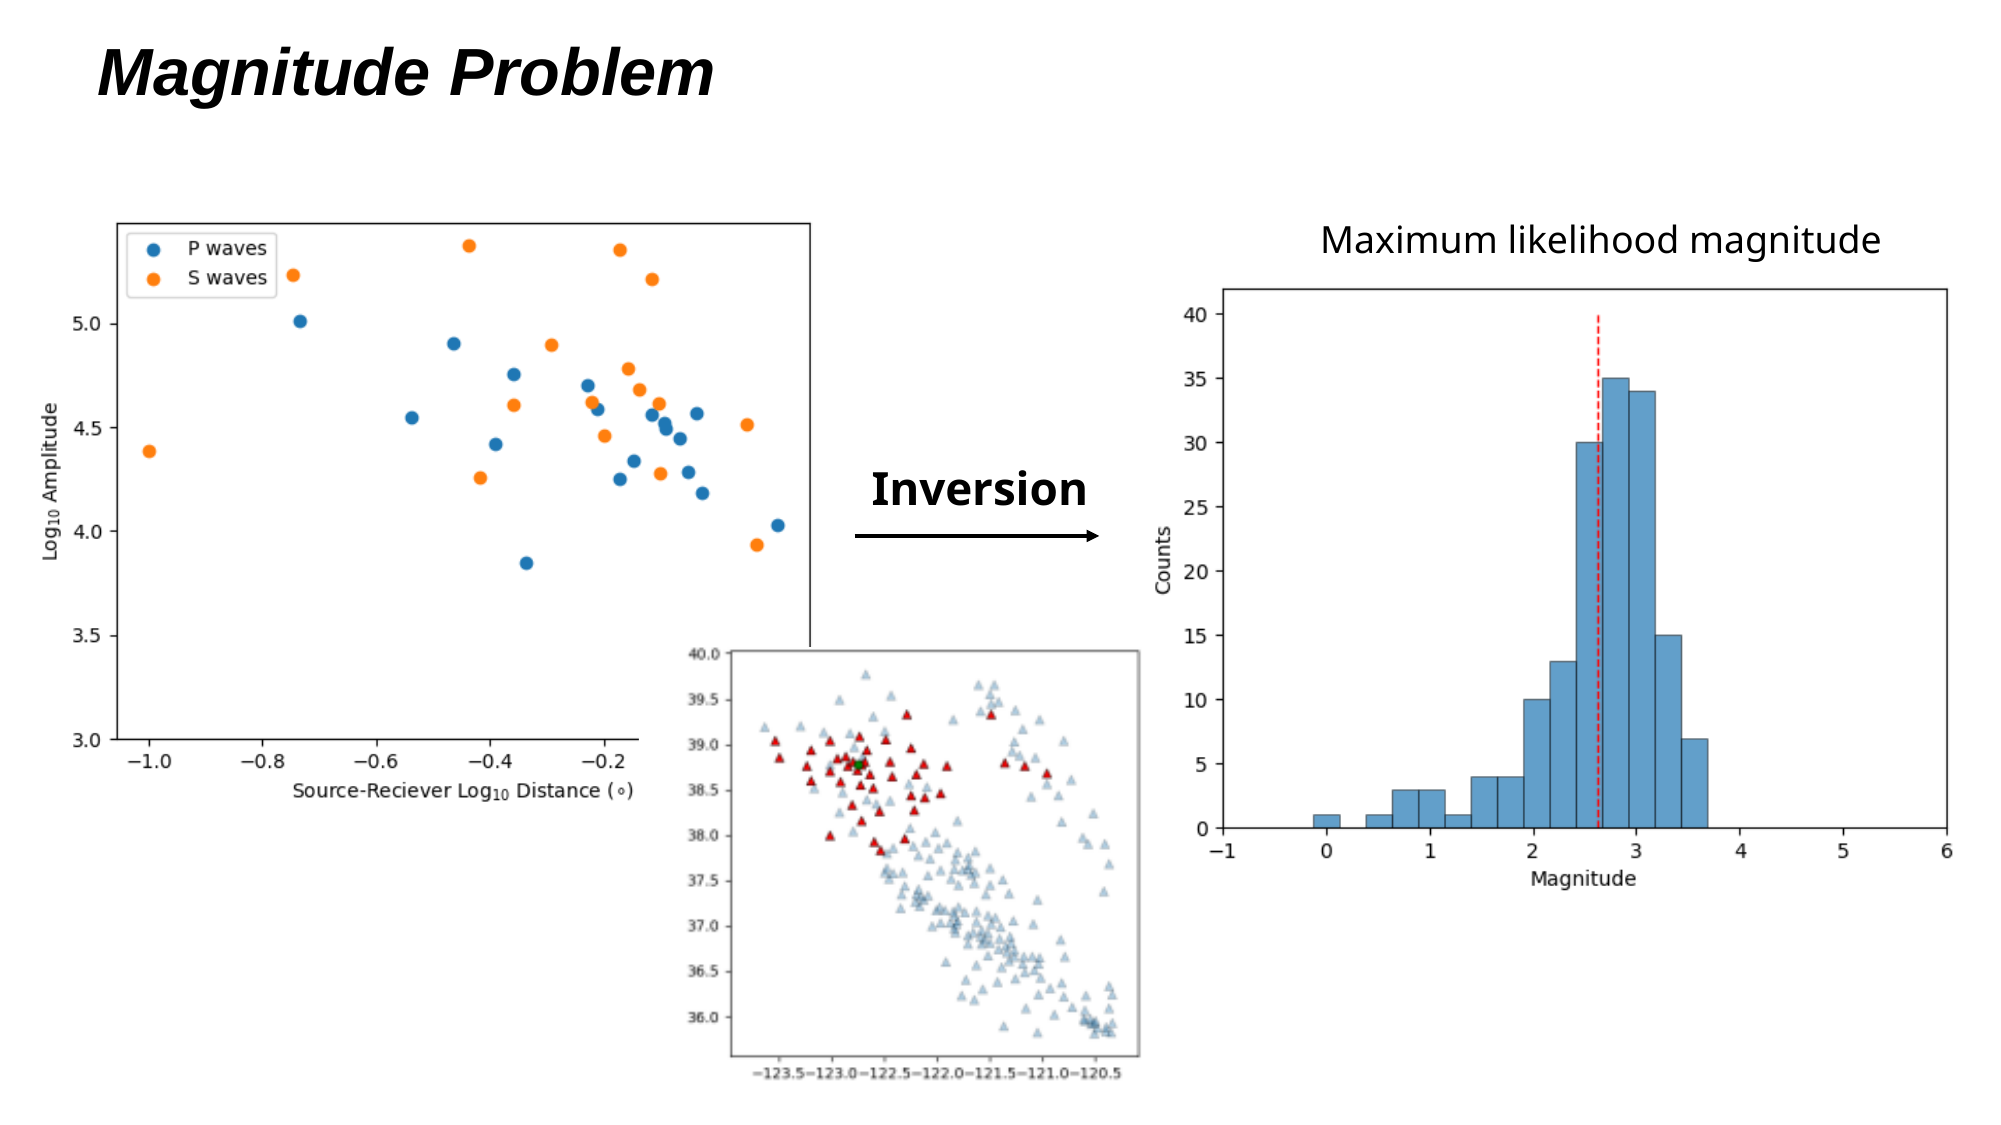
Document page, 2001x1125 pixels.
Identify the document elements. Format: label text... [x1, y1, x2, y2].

text_box Inversion [899, 451, 1103, 522]
picture [29, 142, 1976, 1115]
text_box Magnitude Problem [82, 0, 2000, 118]
